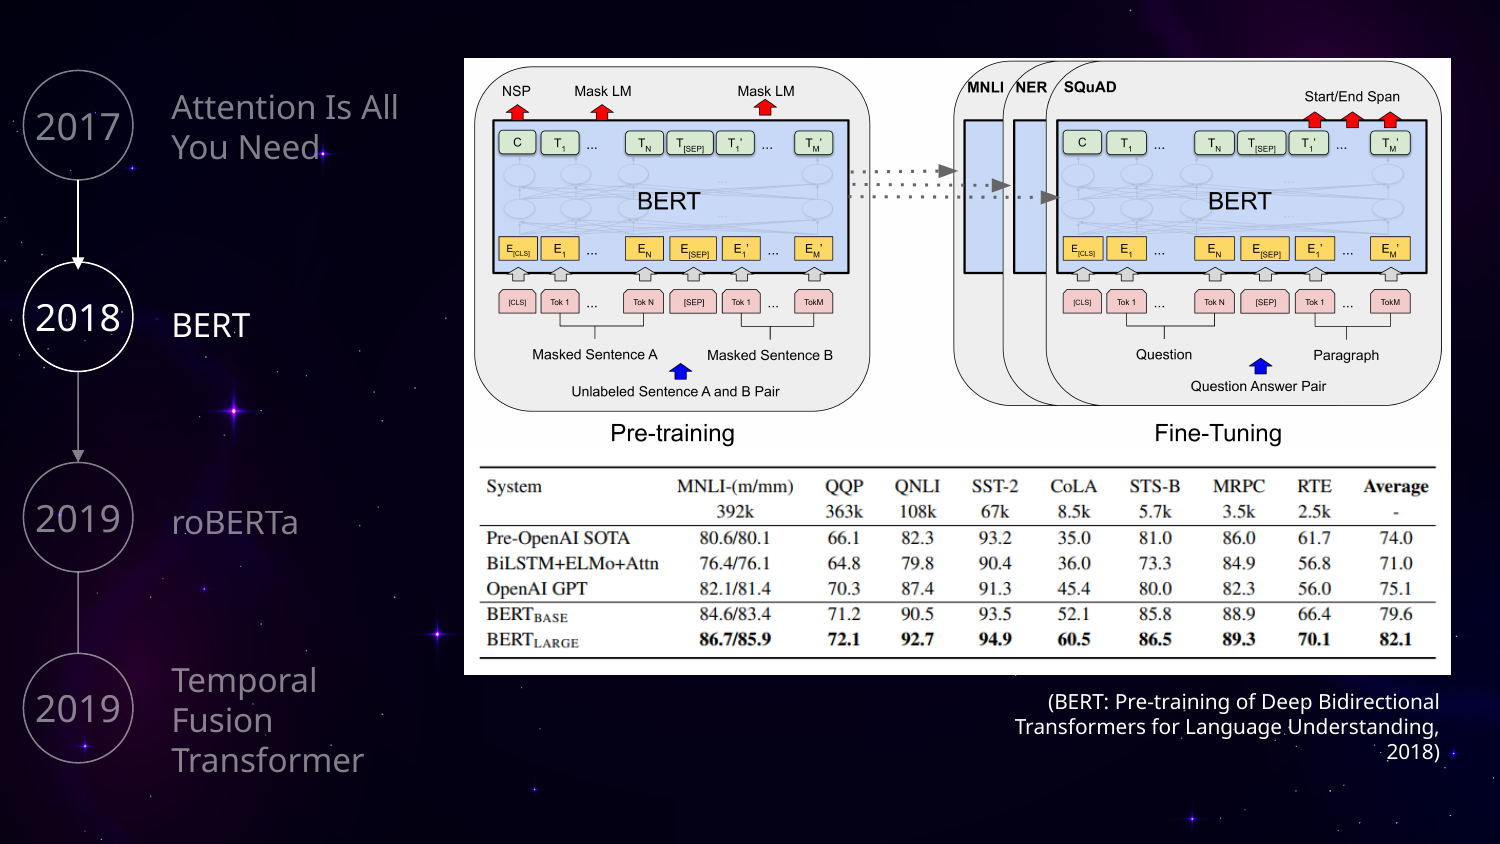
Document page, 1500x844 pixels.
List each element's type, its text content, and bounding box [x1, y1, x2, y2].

text_box (BERT: Pre-training of Deep Bidirectional Transformers for Language Understanding, 2018) [951, 681, 1455, 772]
picture [0, 0, 1500, 844]
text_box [11, 70, 442, 774]
